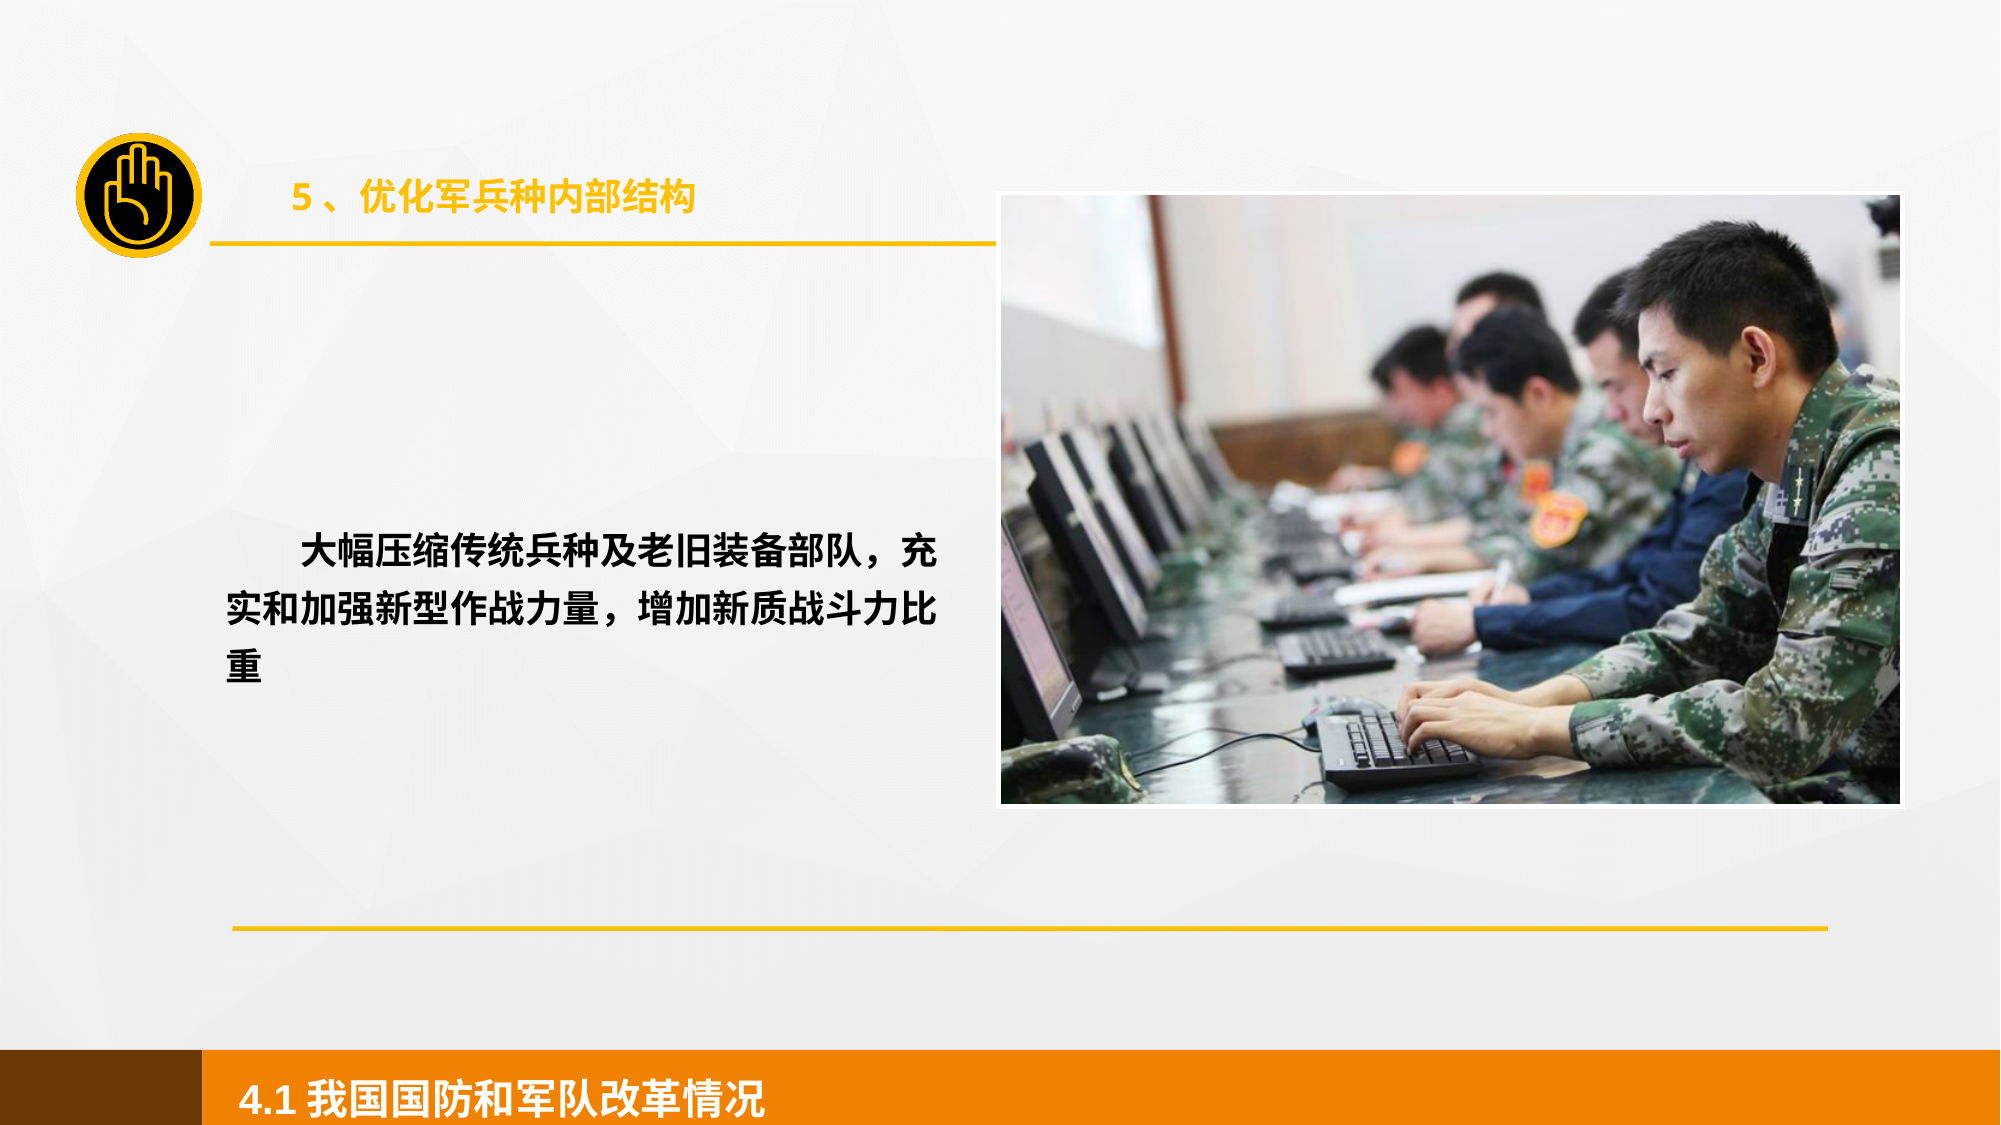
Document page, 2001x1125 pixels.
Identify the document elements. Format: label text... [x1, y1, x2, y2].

picture [1000, 195, 1901, 805]
picture [76, 133, 202, 258]
text_box 4.1我国国防和军队改革情况 [224, 1050, 1237, 1125]
text_box 5、优化军兵种内部结构 [202, 165, 993, 225]
text_box 大幅压缩传统兵种及老旧装备部队，充实和加强新型作战力量，增加新质战斗力比重 [210, 506, 967, 696]
